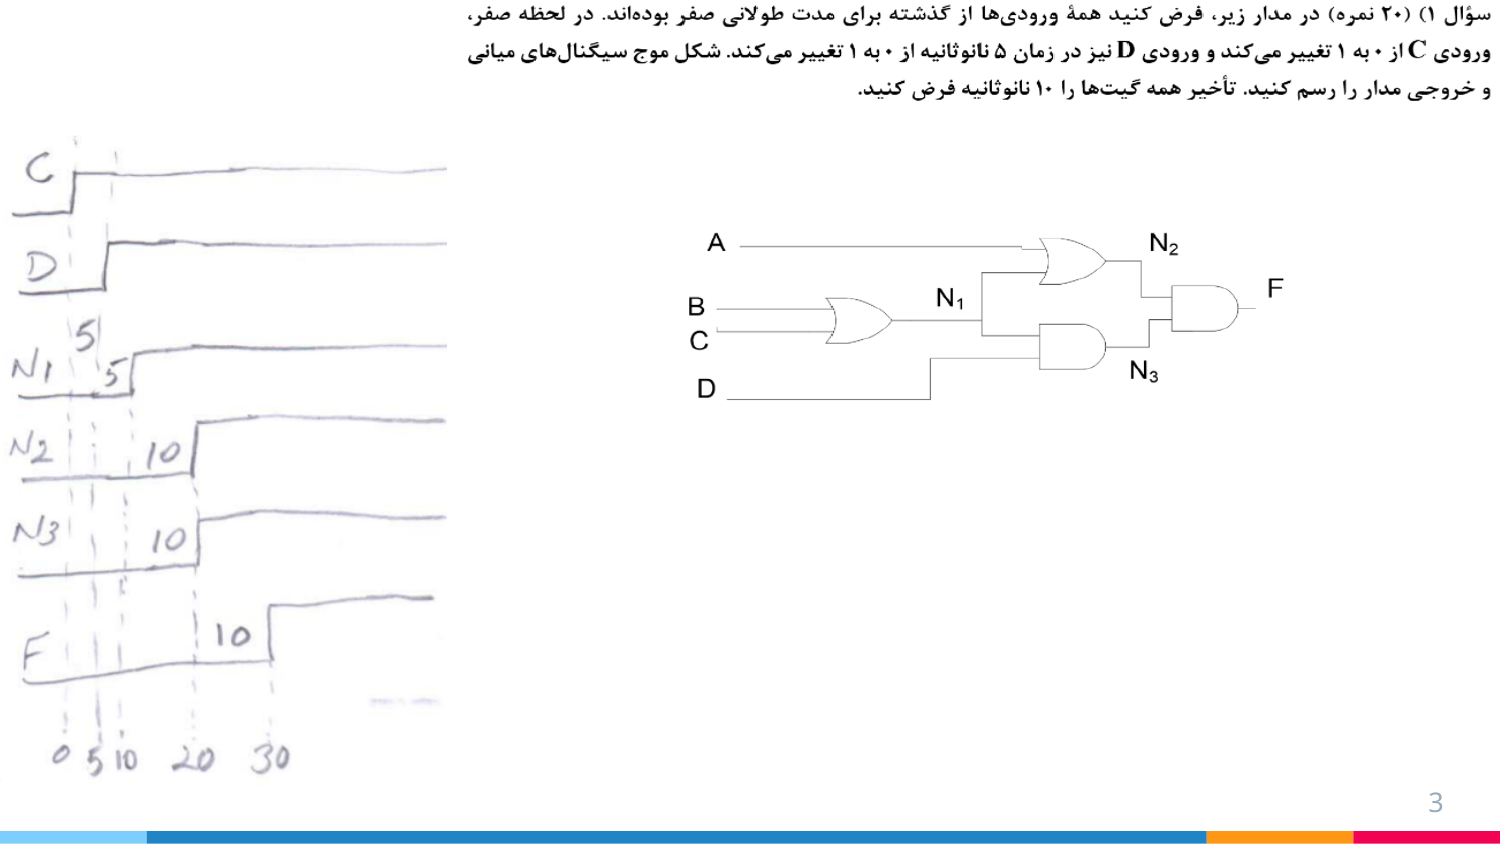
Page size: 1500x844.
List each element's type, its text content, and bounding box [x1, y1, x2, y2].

picture [0, 135, 448, 797]
slide_number 3 [1391, 770, 1482, 822]
picture [461, 0, 1500, 409]
